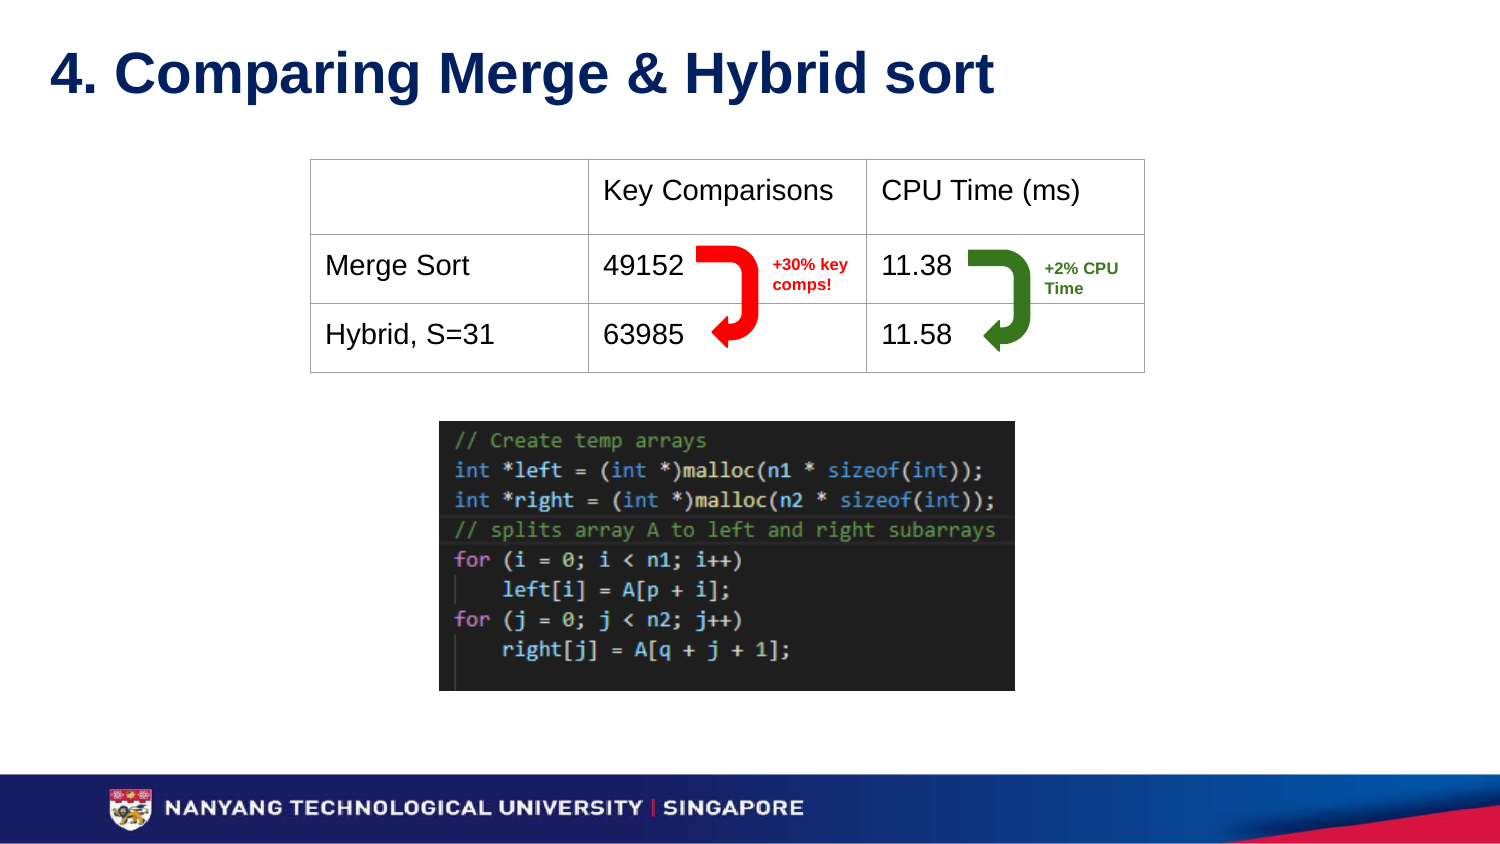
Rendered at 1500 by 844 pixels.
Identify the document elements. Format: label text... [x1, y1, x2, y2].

table_cell 11.58 [867, 304, 1144, 372]
text_box +30% key comps! [757, 238, 903, 309]
text_box [968, 250, 1030, 352]
picture [0, 773, 1500, 844]
picture [439, 421, 1016, 691]
text_box +2% CPU Time [1029, 242, 1175, 313]
table_cell Hybrid, S=31 [311, 304, 588, 372]
text_box [696, 246, 758, 348]
table_header Key Comparisons [589, 160, 866, 234]
table_header [311, 160, 588, 234]
title 4. Comparing Merge & Hybrid sort [50, 35, 1462, 177]
table_cell 11.38 [867, 235, 1144, 303]
table_cell 63985 [589, 304, 866, 372]
table_cell 49152 [589, 235, 866, 303]
table_cell Merge Sort [311, 235, 588, 303]
table_header CPU Time (ms) [867, 160, 1144, 234]
